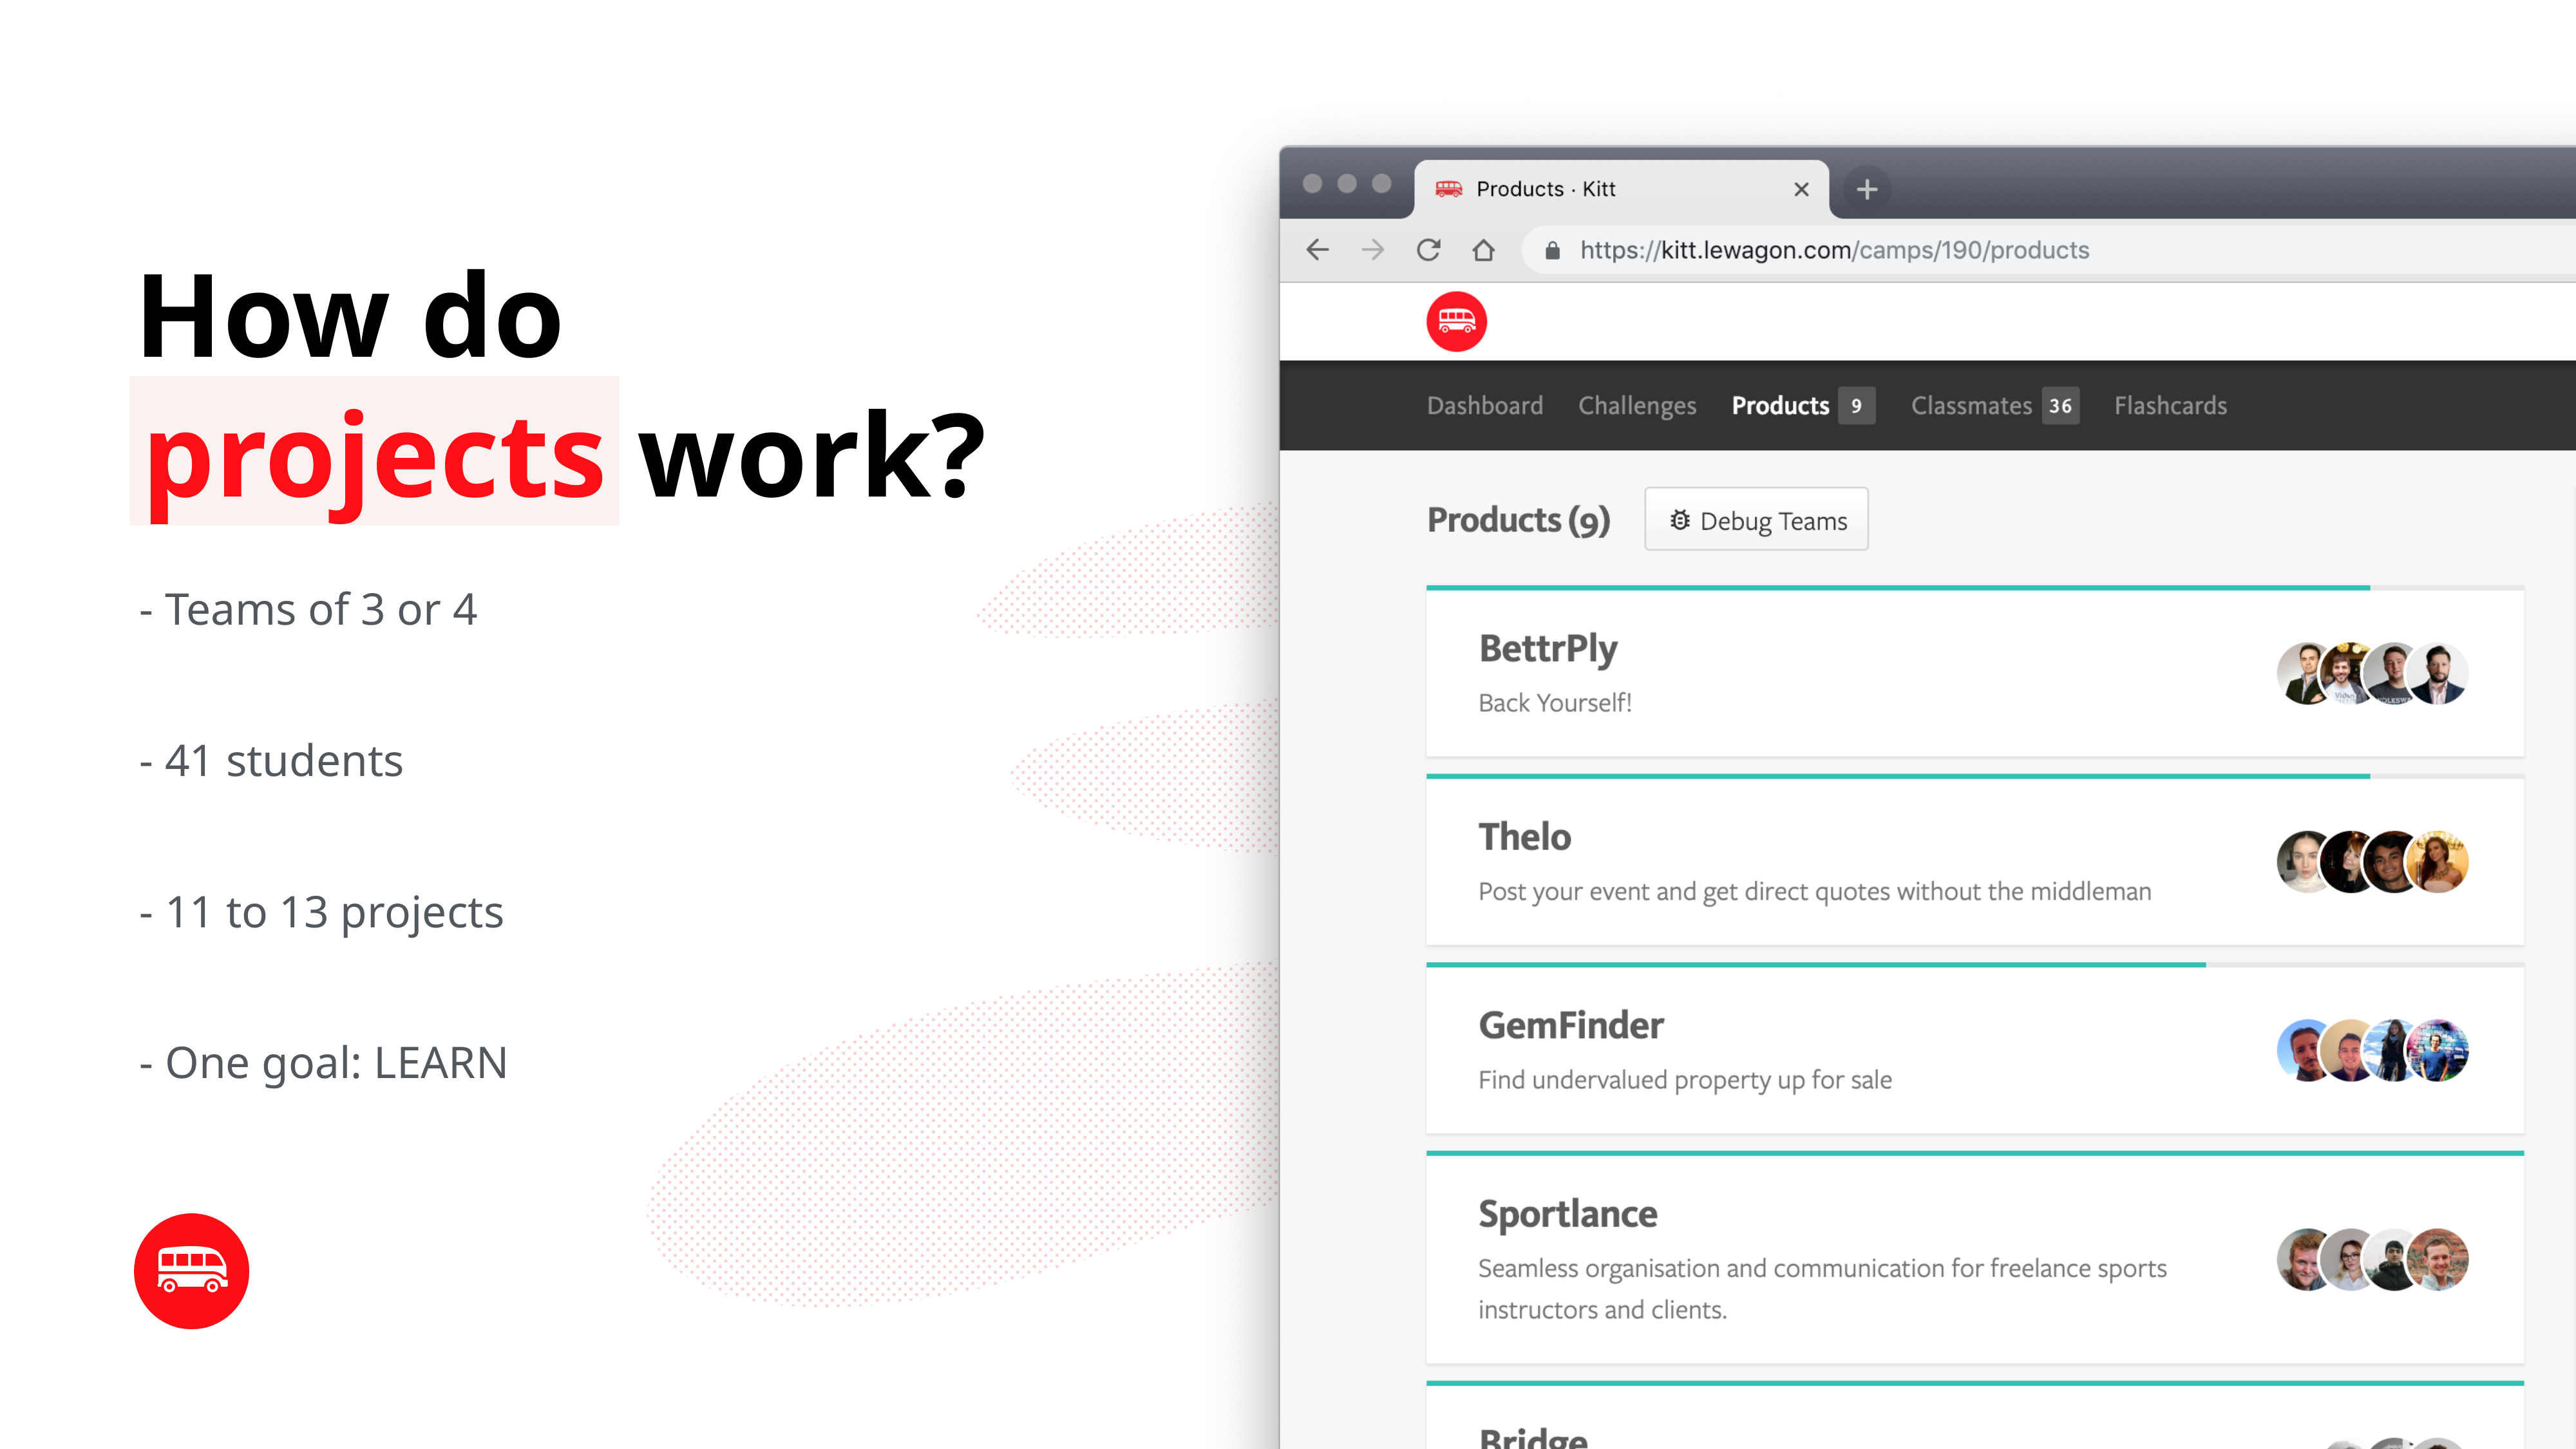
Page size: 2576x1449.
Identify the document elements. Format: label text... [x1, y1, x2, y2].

text_box projects [129, 376, 620, 526]
text_box - 41 students [134, 732, 643, 824]
picture [134, 1213, 250, 1329]
text_box - One goal: LEARN [134, 1034, 643, 1126]
text_box How do [129, 236, 571, 386]
text_box - 11 to 13 projects [134, 883, 643, 976]
picture [647, 86, 2576, 1449]
text_box - Teams of 3 or 4 [134, 581, 643, 673]
text_box work? [632, 376, 643, 526]
